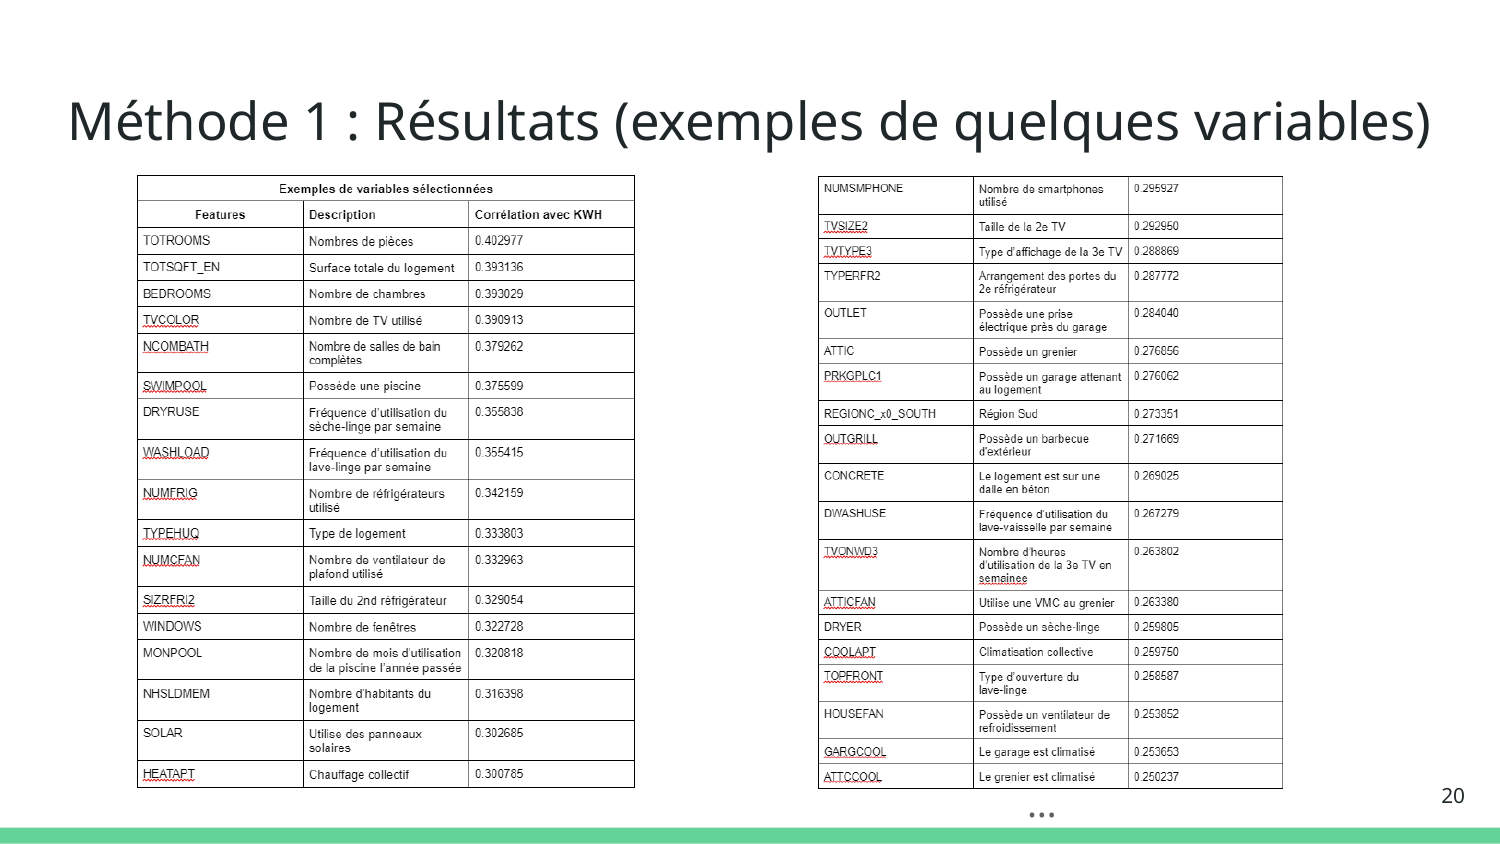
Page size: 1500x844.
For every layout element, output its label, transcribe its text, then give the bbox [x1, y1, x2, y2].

slide_number ‹#› [1389, 764, 1480, 830]
title Méthode 1 : Résultats (exemples de quelques variables) [51, 72, 1449, 167]
text_box … [881, 803, 1203, 821]
picture [809, 166, 1289, 794]
picture [128, 166, 645, 794]
